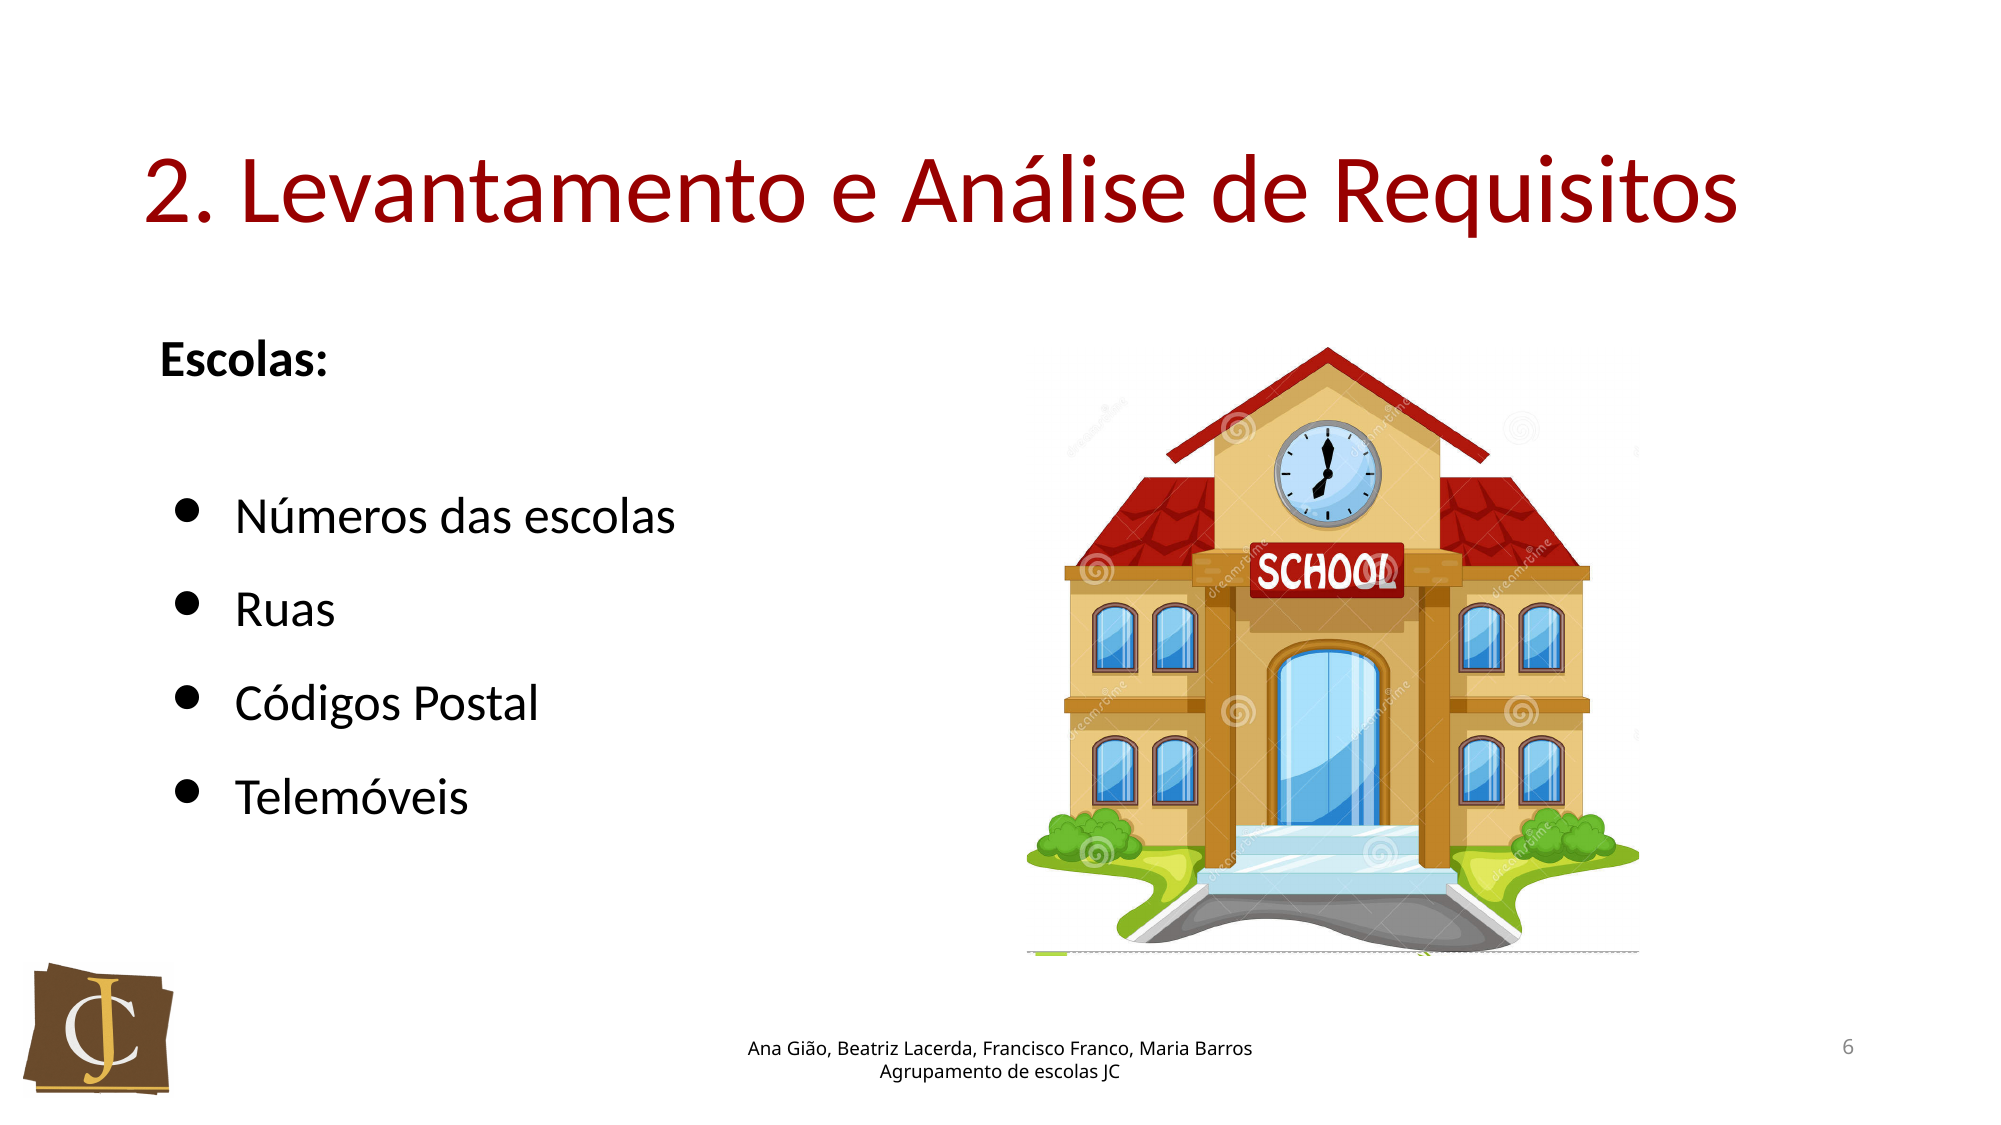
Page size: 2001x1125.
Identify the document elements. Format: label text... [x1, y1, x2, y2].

text_box 2. Levantamento e Análise de Requisitos [127, 109, 1833, 258]
slide_number 6 [1718, 1021, 1869, 1074]
picture [1026, 347, 1640, 956]
picture [23, 962, 174, 1098]
text_box Escolas: Números das escolas Ruas Códigos Postal Telemóveis [145, 309, 1851, 903]
